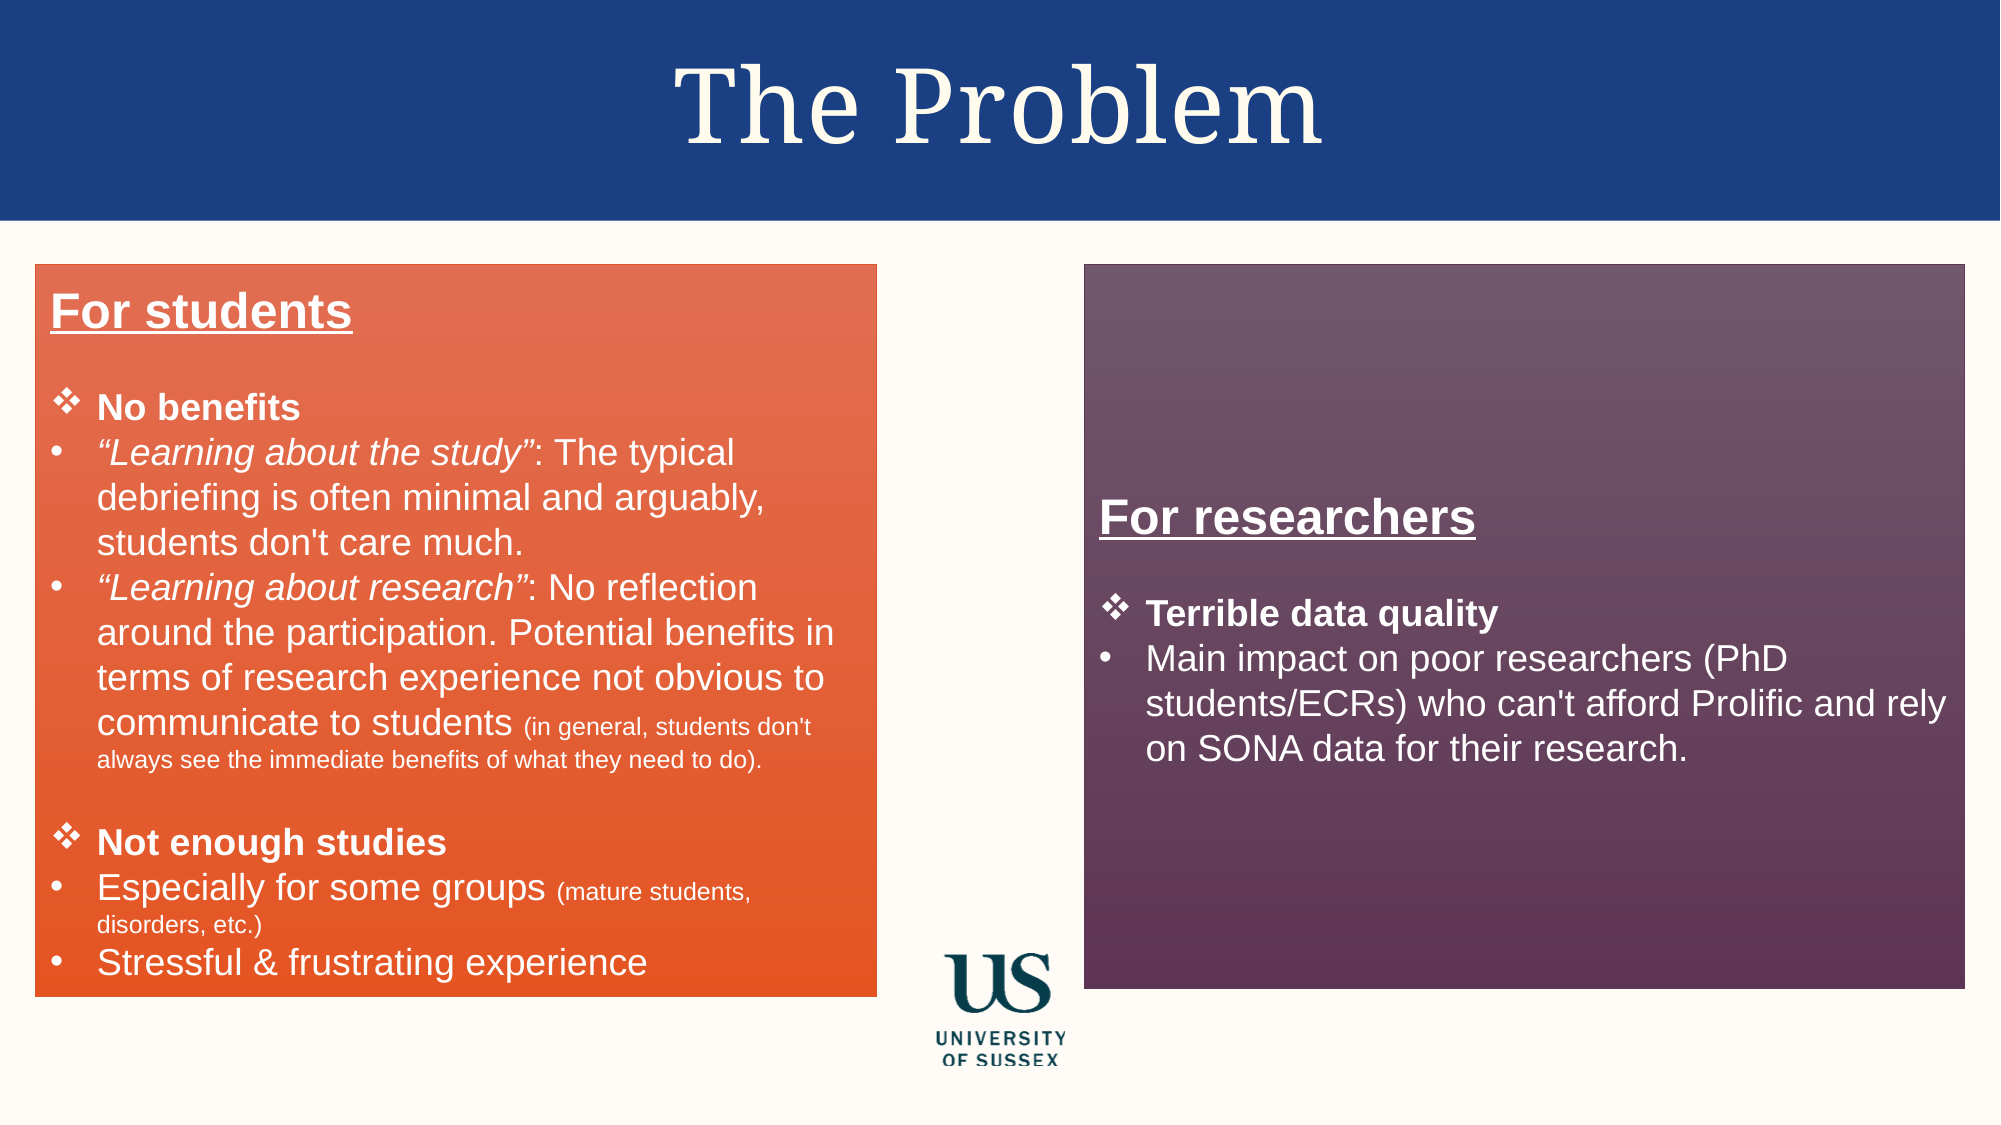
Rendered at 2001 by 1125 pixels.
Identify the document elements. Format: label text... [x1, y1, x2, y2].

title The Problem [129, 46, 1871, 175]
picture [935, 951, 1065, 1066]
text_box For researchers Terrible data quality Main impact on poor researchers (PhD students/ECRs) who can't afford Prolific and rely on SONA data for their research. [1084, 264, 1965, 989]
text_box For students No benefits “Learning about the study”: The typical debriefing is often minimal and arguably, students don't care much. “Learning about research”: No reflection around the participation. Potential benefits in terms of research experience not obvious to communicate to students (in general, students don't always see the immediate benefits of what they need to do). Not enough studies Especially for some groups (mature students, disorders, etc.) Stressful & frustrating experience [35, 264, 877, 997]
